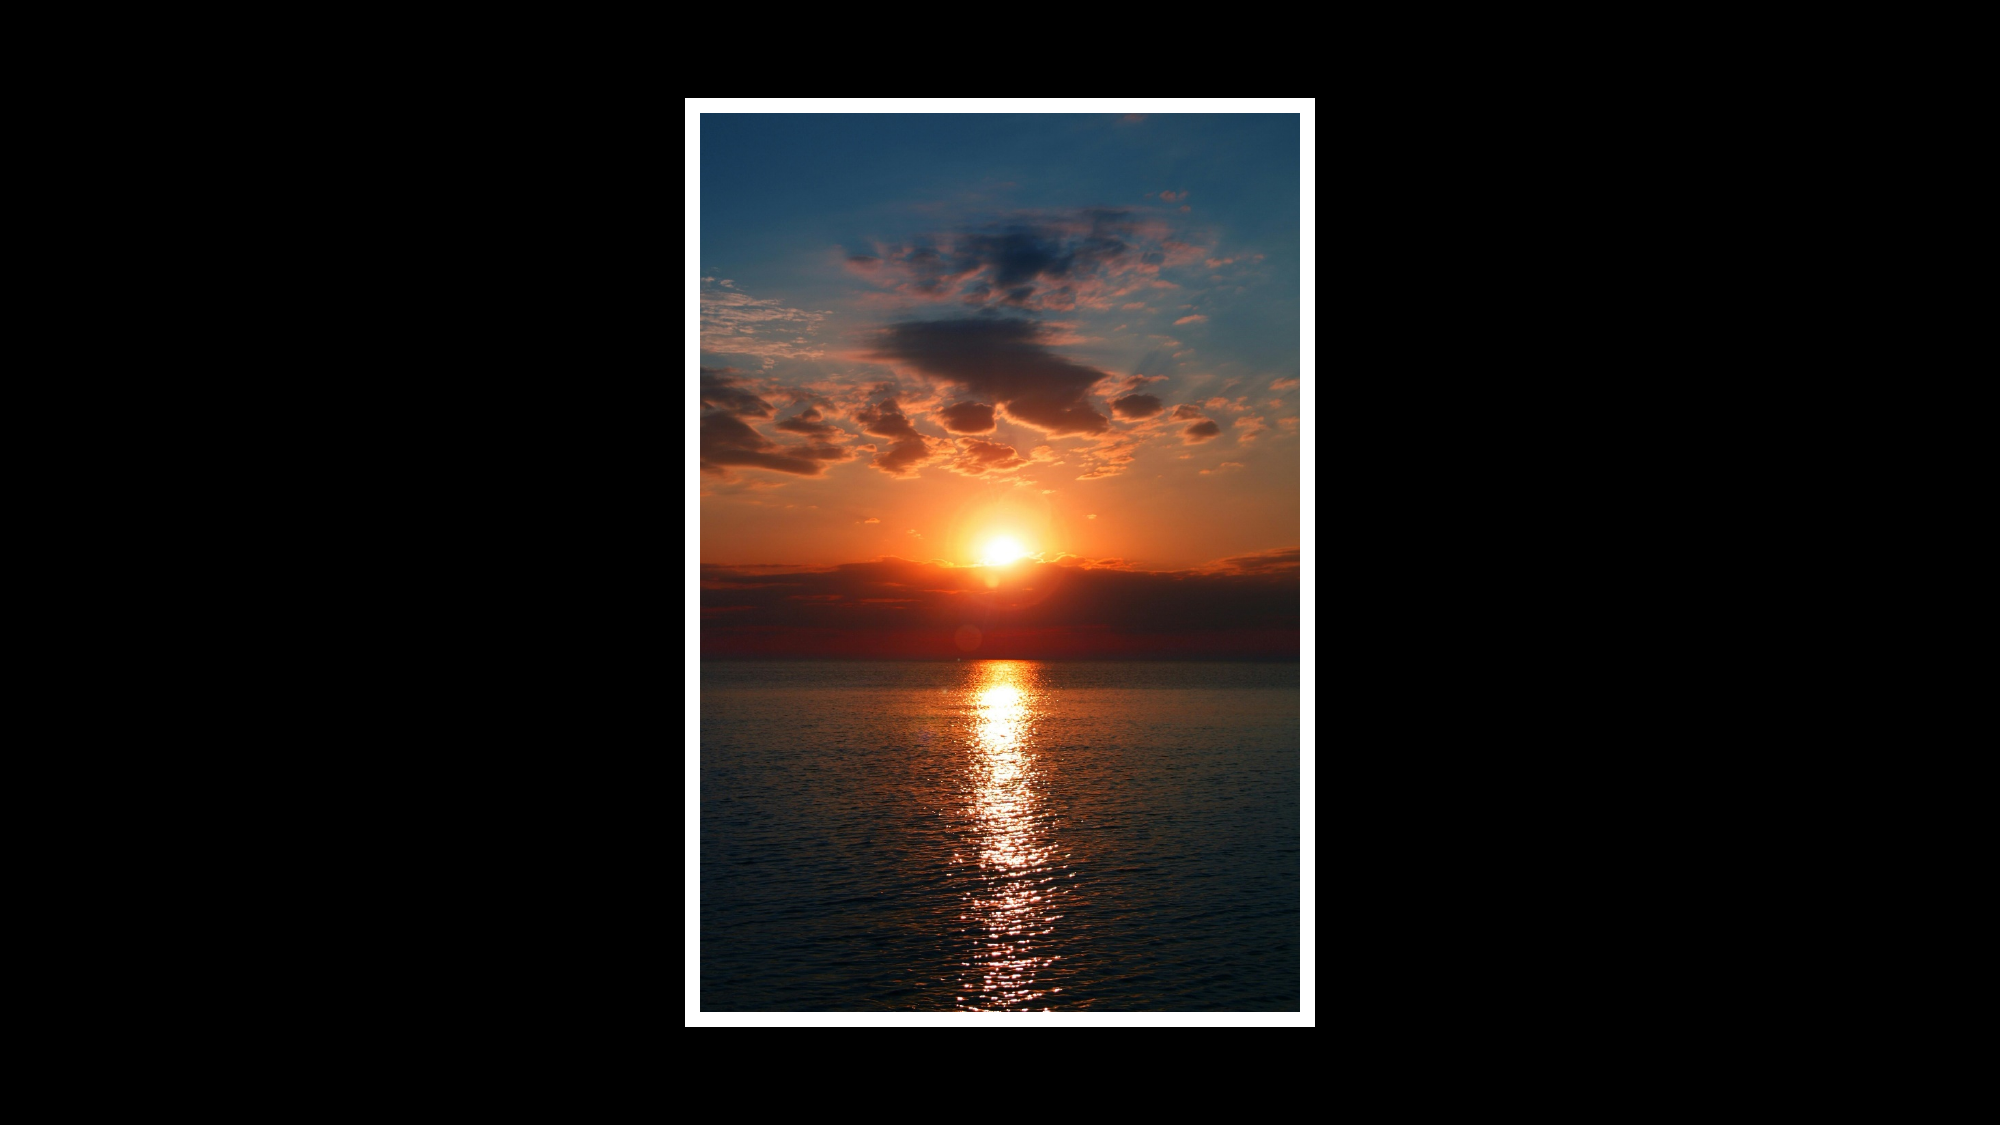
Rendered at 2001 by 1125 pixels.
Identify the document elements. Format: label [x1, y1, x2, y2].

picture [699, 112, 1300, 1013]
